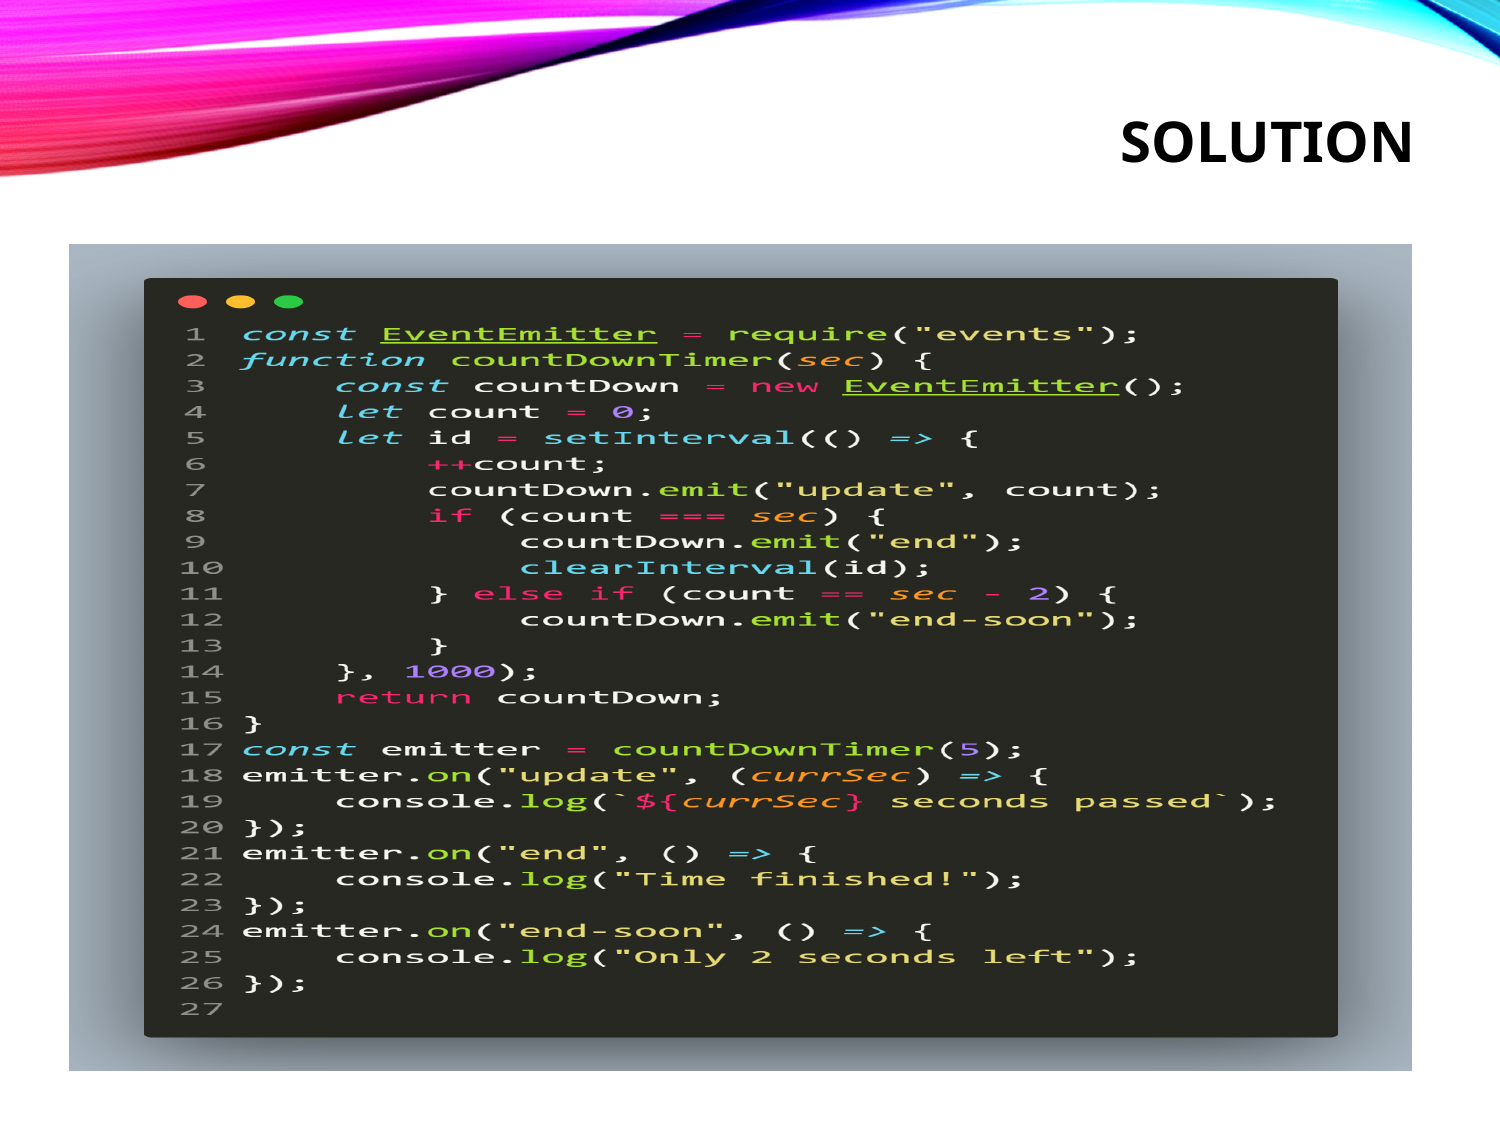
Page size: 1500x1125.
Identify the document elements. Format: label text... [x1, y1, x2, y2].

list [69, 244, 1412, 1071]
picture [0, 0, 1500, 178]
title Solution [383, 38, 1431, 251]
